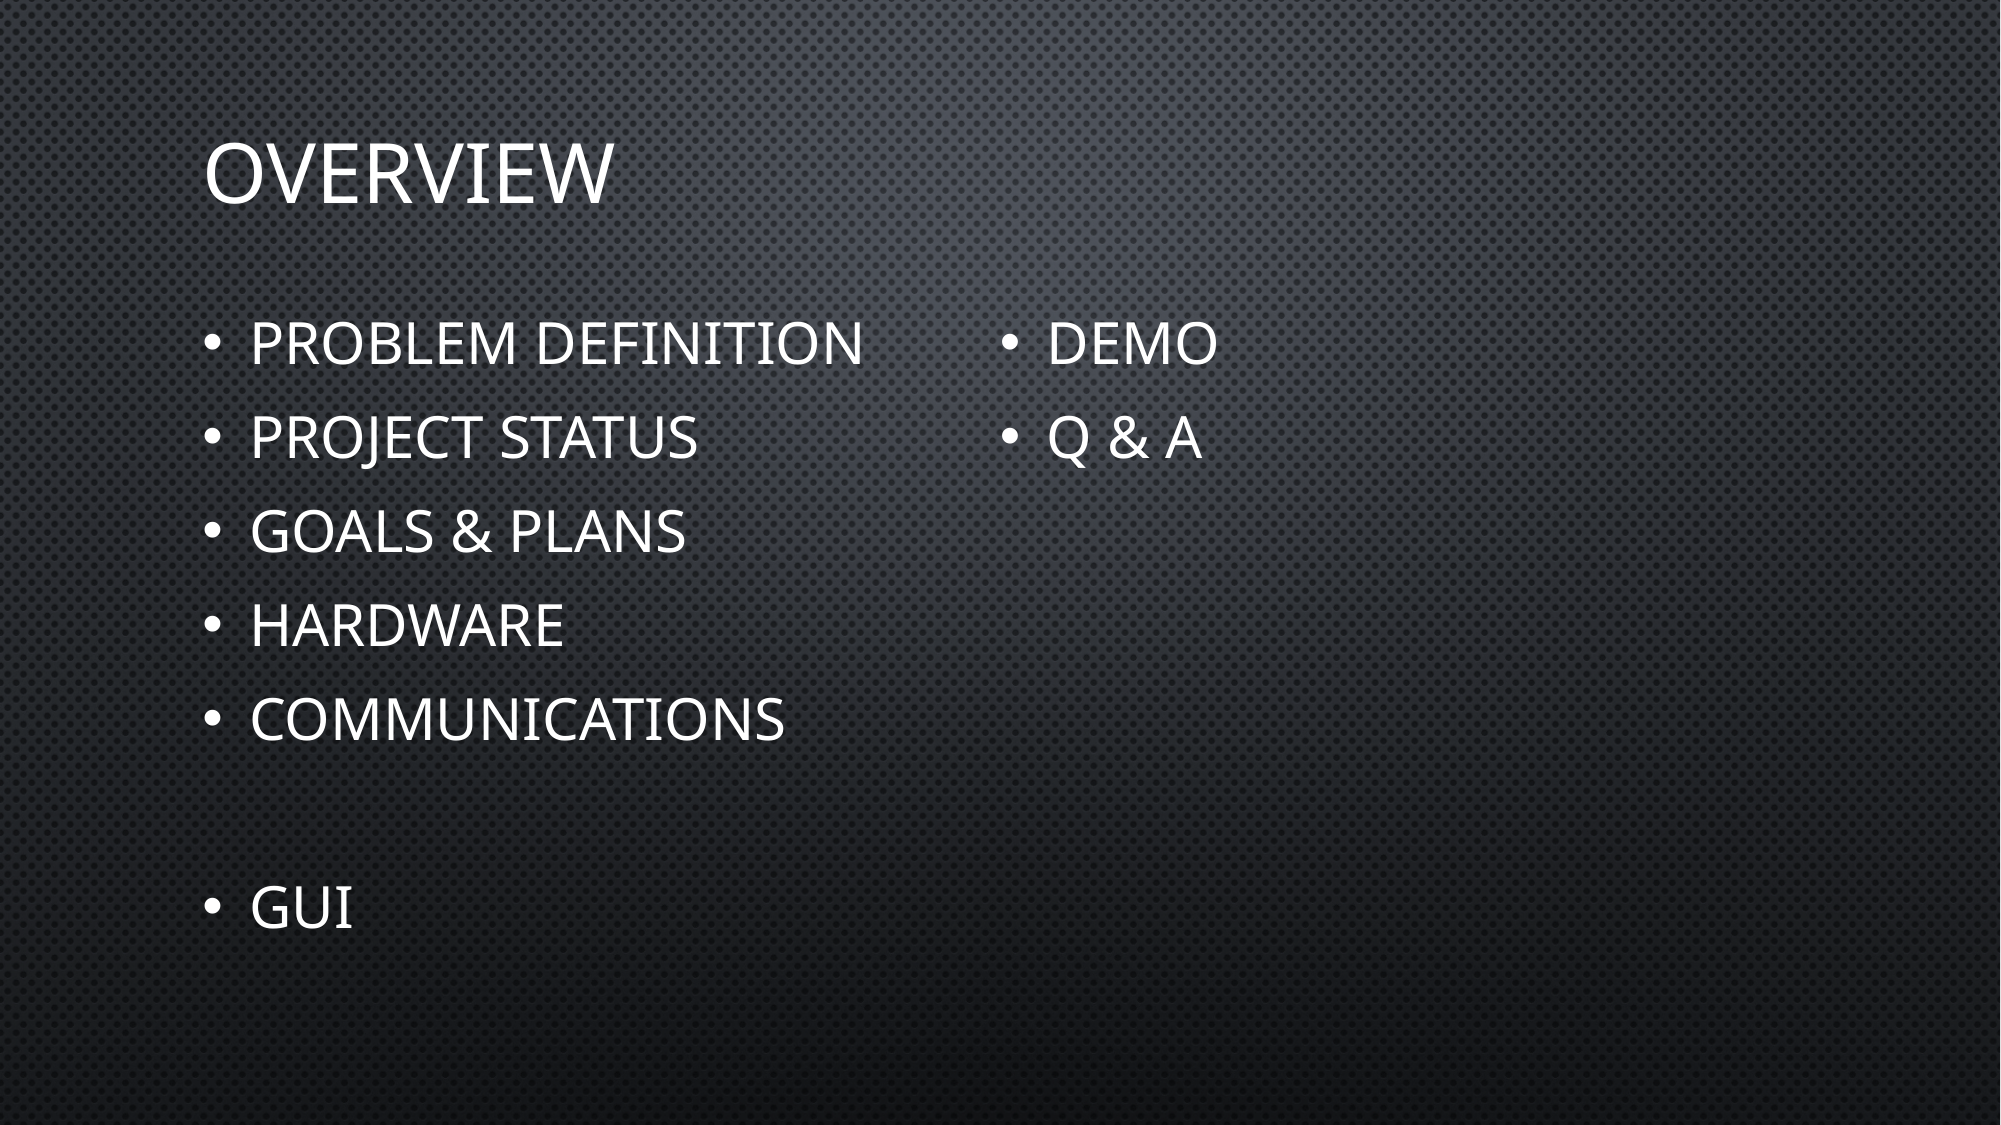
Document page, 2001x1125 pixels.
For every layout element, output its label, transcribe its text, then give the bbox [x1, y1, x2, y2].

title Overview [187, 99, 1813, 240]
list Problem Definition Project Status Goals & Plans Hardware Communications GUI Demo Q & A [187, 296, 1813, 950]
